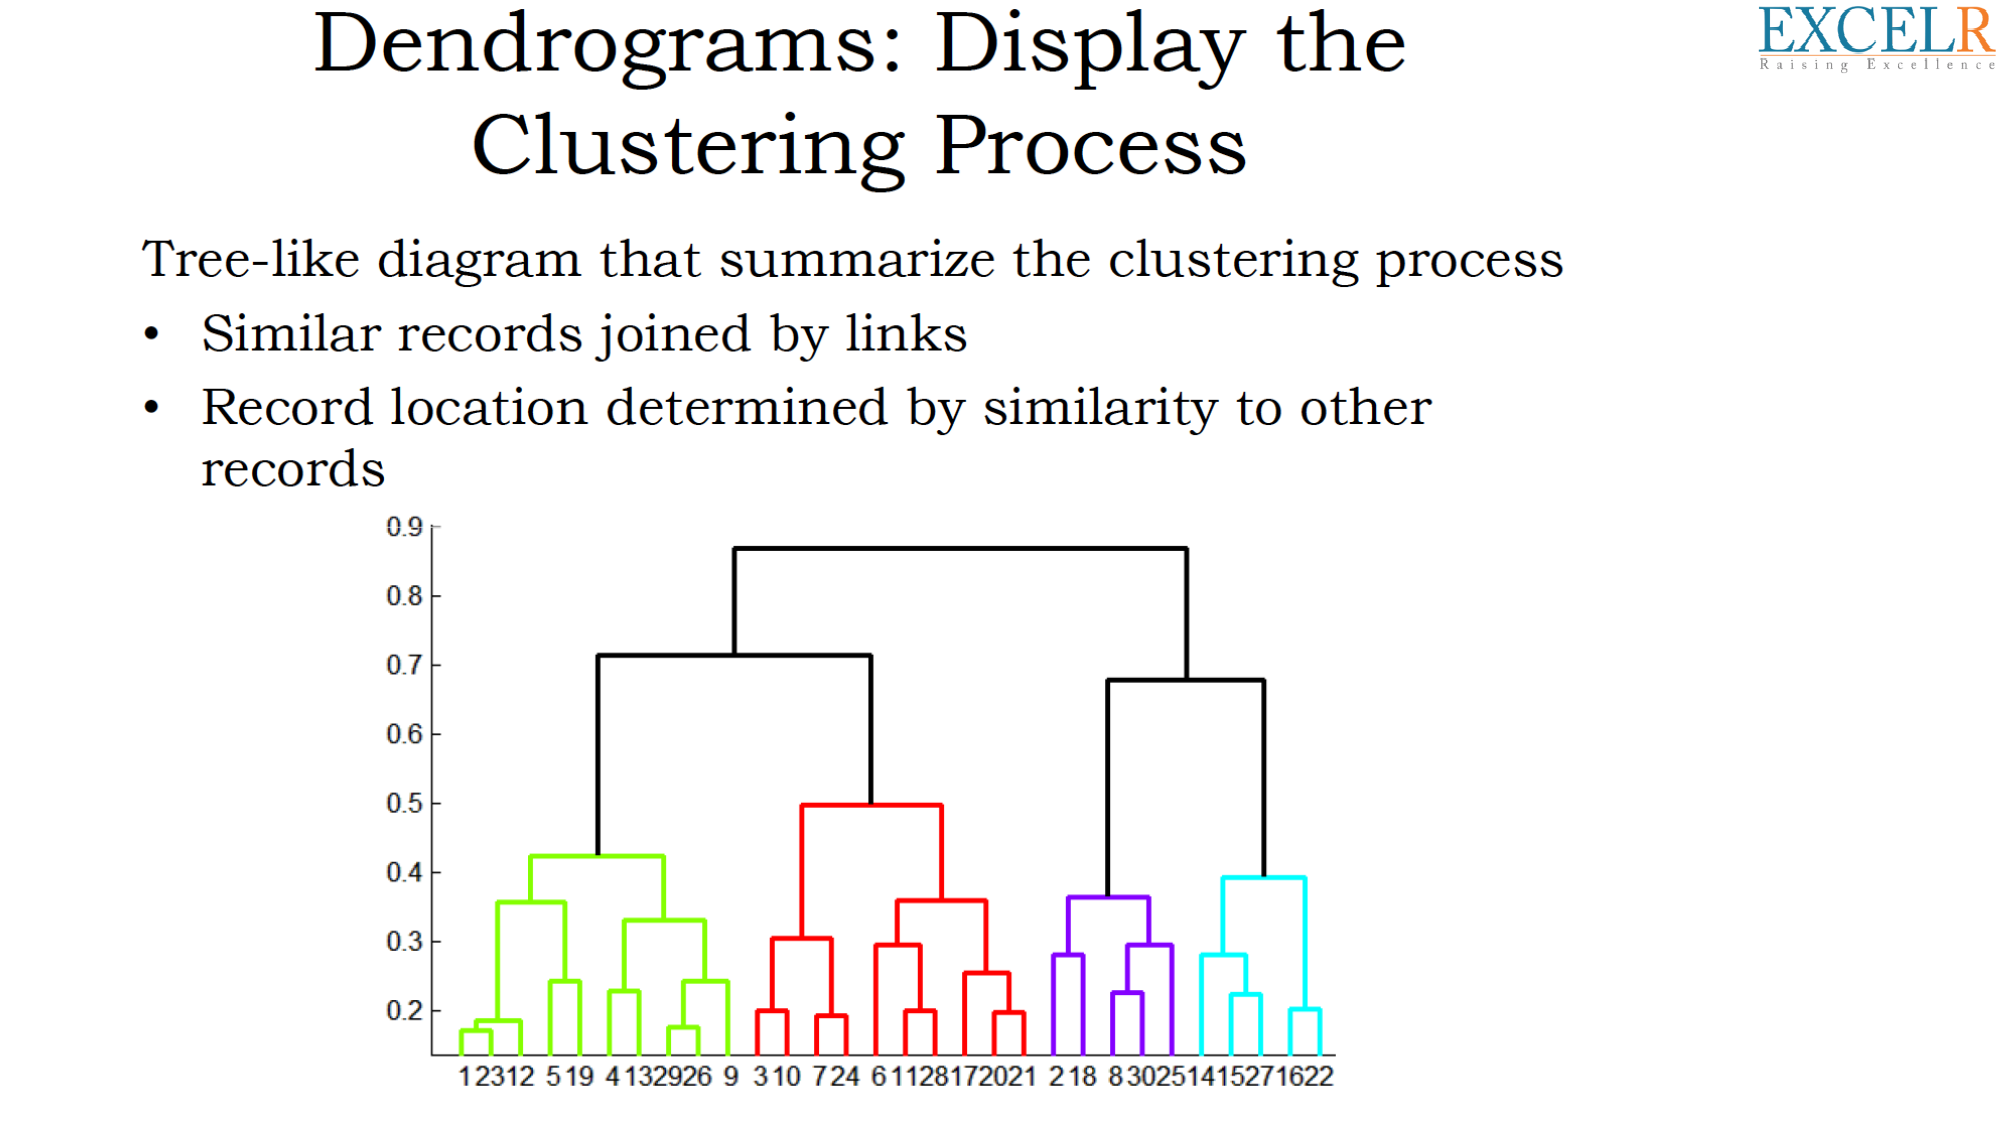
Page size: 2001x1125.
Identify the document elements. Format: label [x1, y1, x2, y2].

picture [106, 0, 1649, 1125]
picture [1756, 0, 2000, 78]
